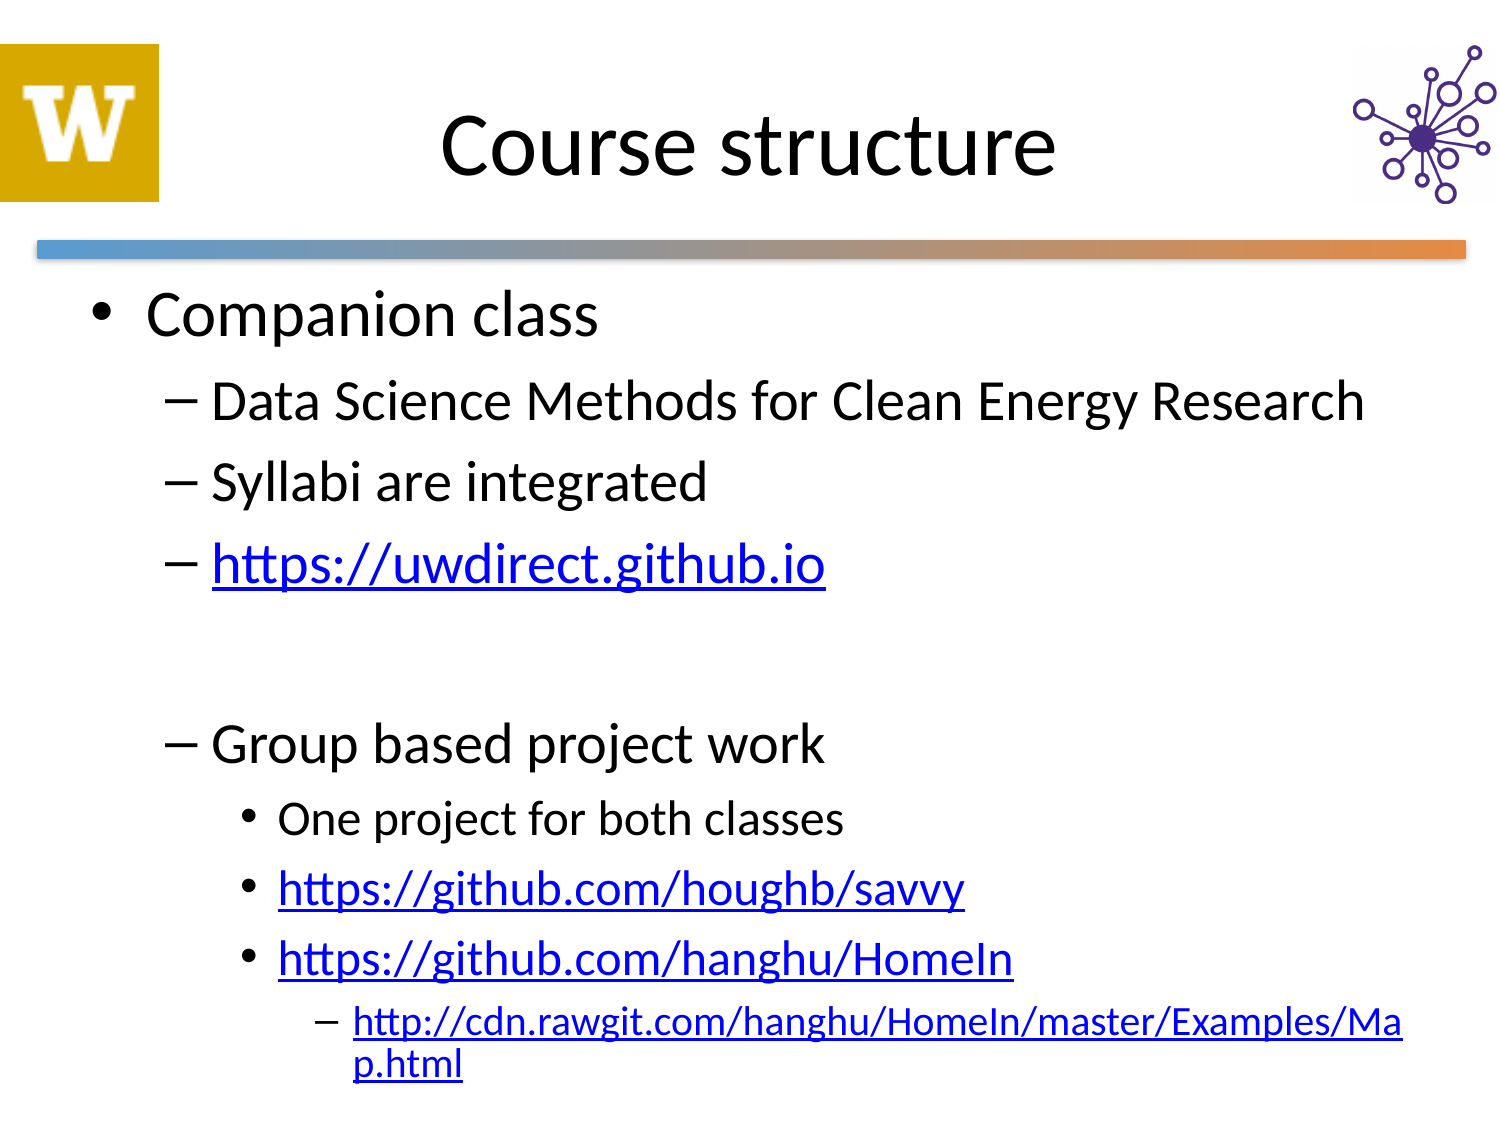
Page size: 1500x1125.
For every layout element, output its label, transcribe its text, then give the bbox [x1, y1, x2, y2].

list Companion class Data Science Methods for Clean Energy Research Syllabi are integrated https://uwdirect.github.io Group based project work One project for both classes https://github.com/houghb/savvy https://github.com/hanghu/HomeIn http://cdn.rawgit.com/hanghu/HomeIn/master/Examples/Map.html [75, 262, 1425, 1093]
title Course structure [75, 45, 1425, 233]
picture [0, 44, 159, 202]
picture [1425, 45, 1497, 204]
